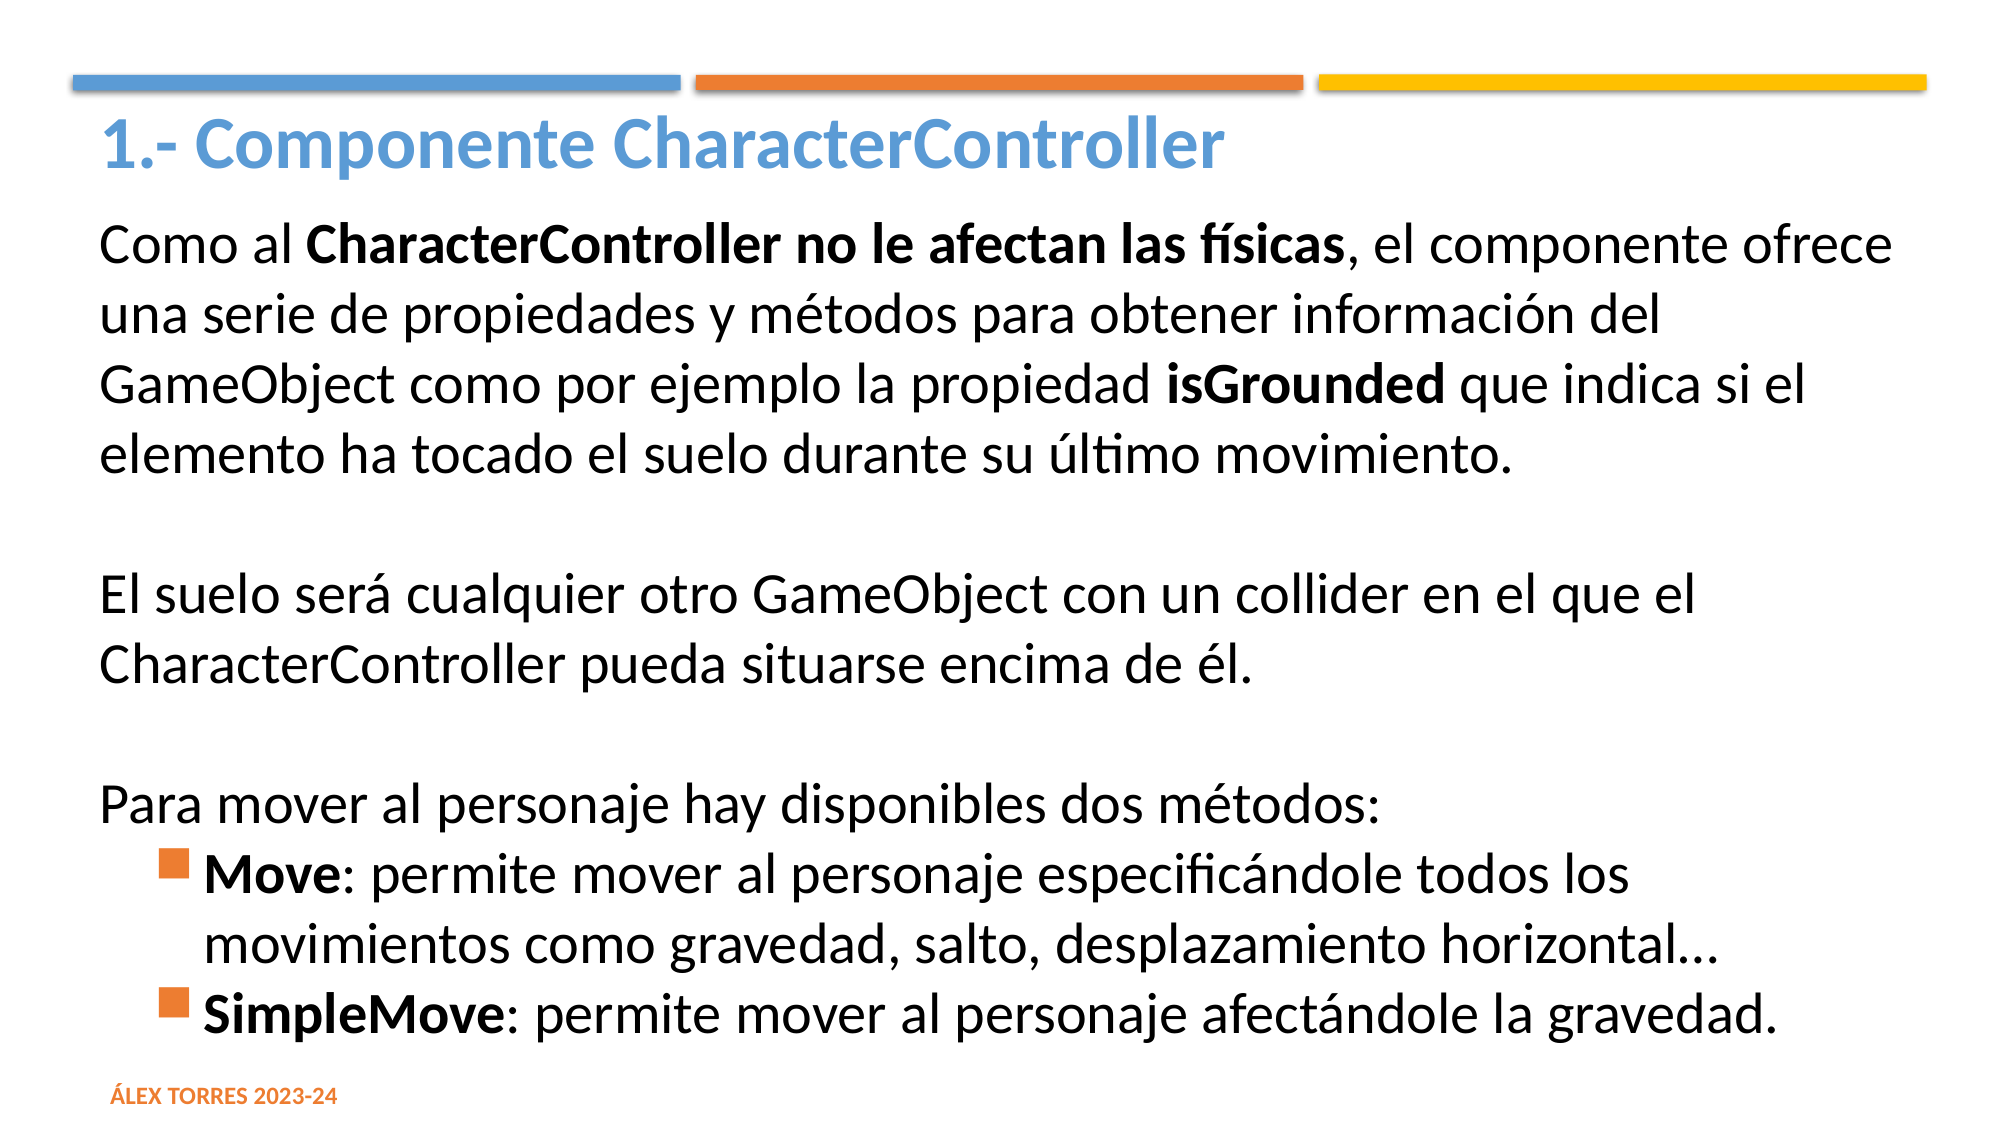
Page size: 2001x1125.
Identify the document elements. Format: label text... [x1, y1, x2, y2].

text_box Como al CharacterController no le afectan las físicas, el componente ofrece una serie de propiedades y métodos para obtener información del GameObject como por ejemplo la propiedad isGrounded que indica si el elemento ha tocado el suelo durante su último movimiento. El suelo será cualquier otro GameObject con un collider en el que el CharacterController pueda situarse encima de él. Para mover al personaje hay disponibles dos métodos: Move: permite mover al personaje especificándole todos los movimientos como gravedad, salto, desplazamiento horizontal… SimpleMove: permite mover al personaje afectándole la gravedad. [85, 190, 1915, 1074]
text_box 1.- Componente CharacterController [85, 78, 1915, 188]
